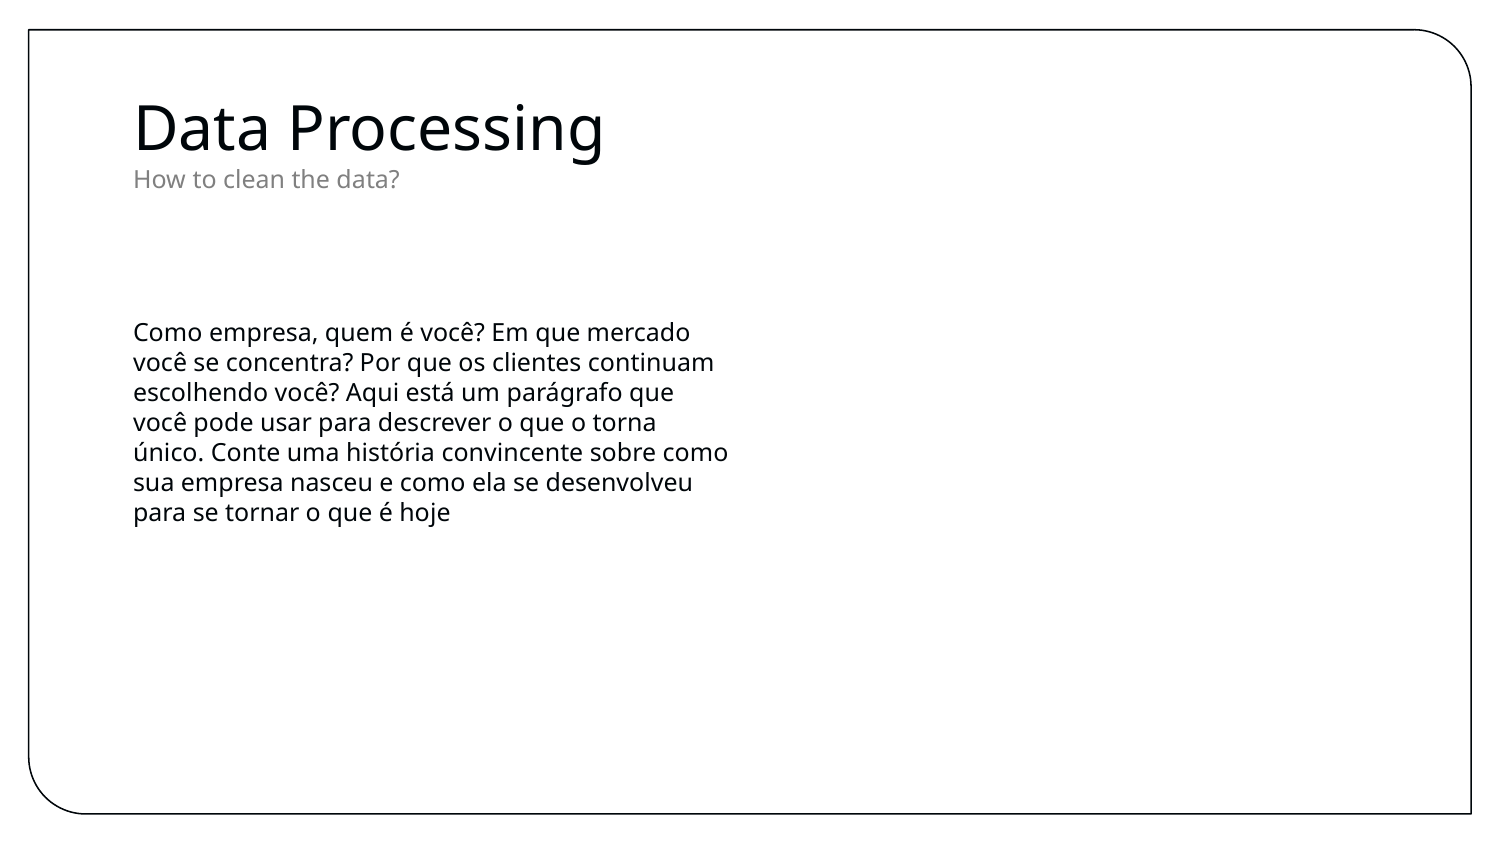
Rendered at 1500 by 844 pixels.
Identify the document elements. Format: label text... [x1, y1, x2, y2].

list Como empresa, quem é você? Em que mercado você se concentra? Por que os clientes continuam escolhendo você? Aqui está um parágrafo que você pode usar para descrever o que o torna único. Conte uma história convincente sobre como sua empresa nasceu e como ela se desenvolveu para se tornar o que é hoje [118, 301, 750, 543]
text_box How to clean the data? [118, 148, 750, 206]
title Data Processing [118, 72, 750, 148]
